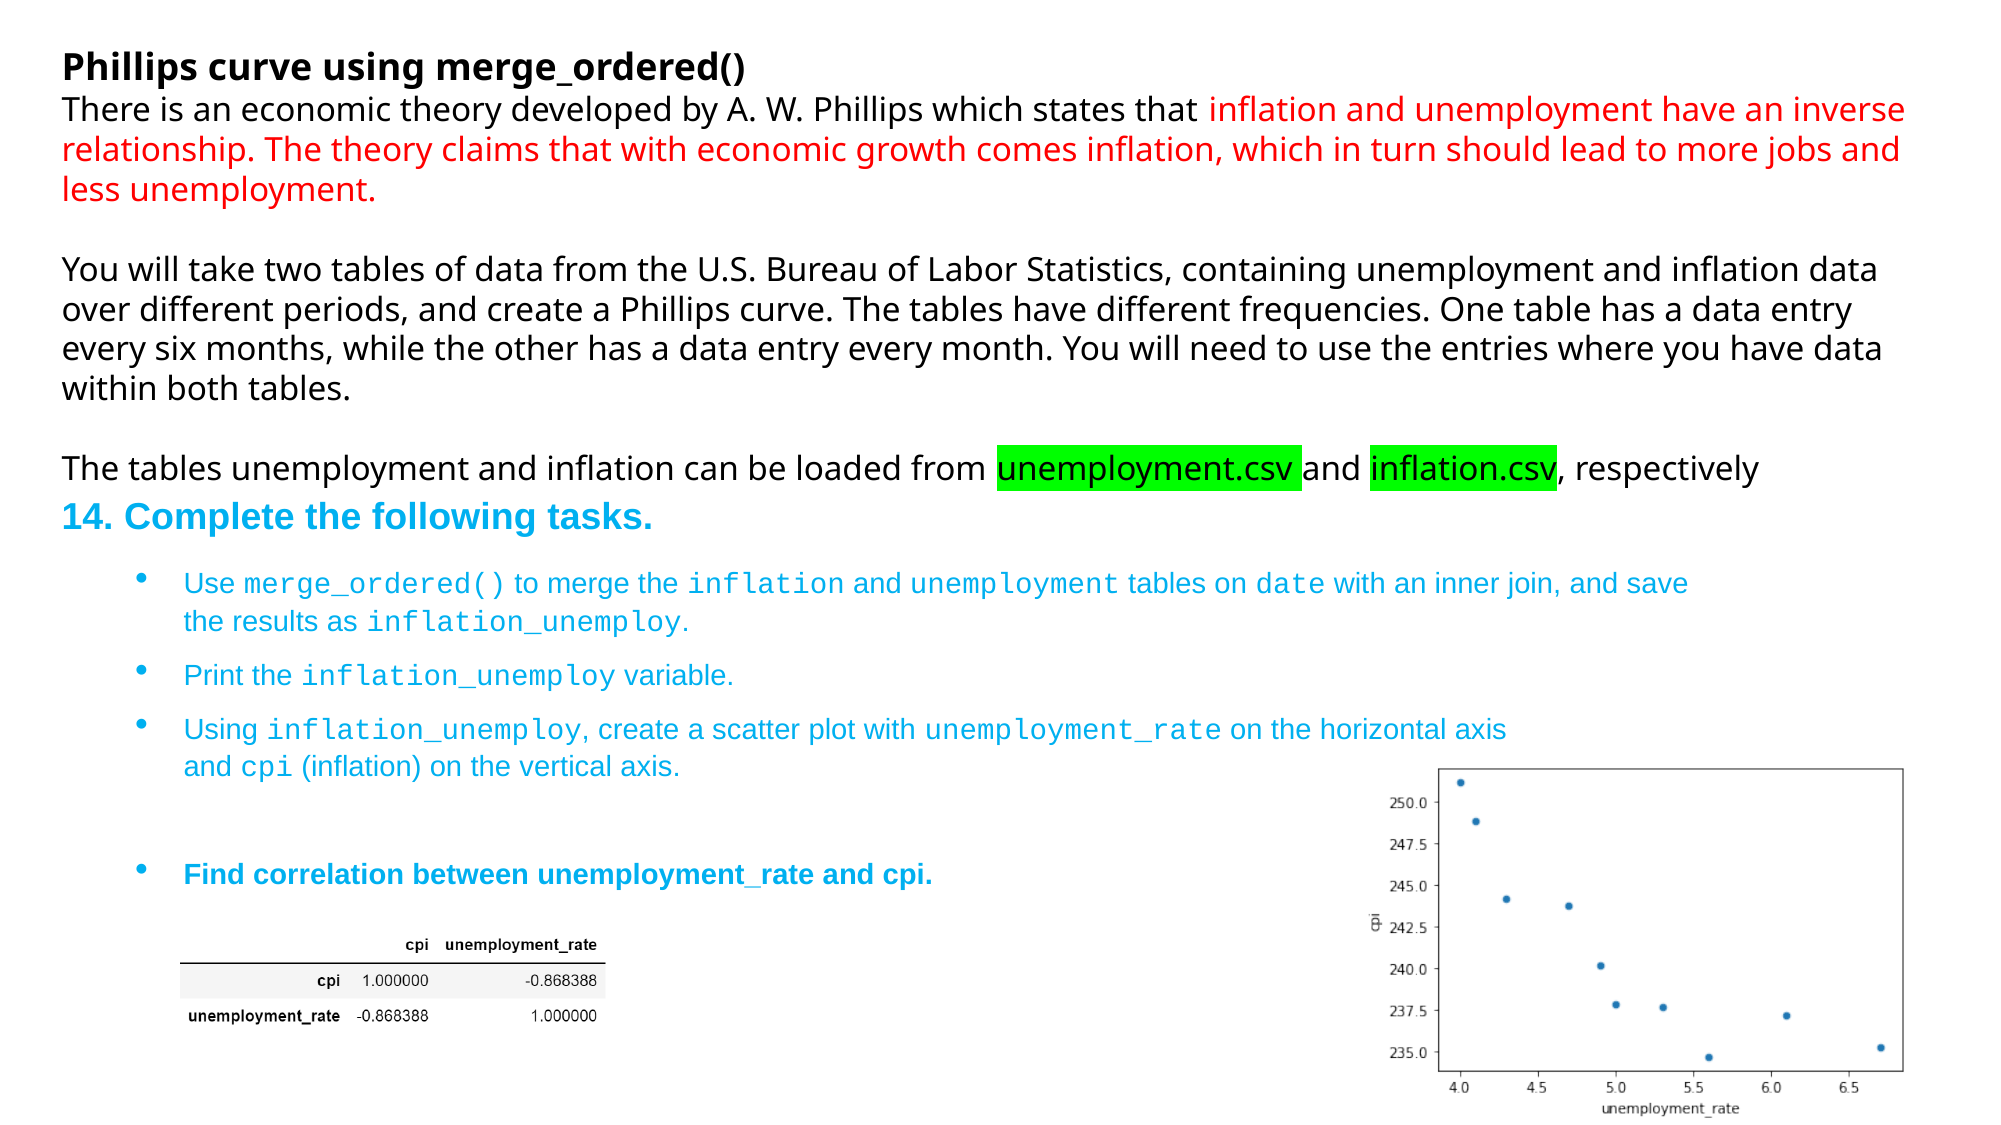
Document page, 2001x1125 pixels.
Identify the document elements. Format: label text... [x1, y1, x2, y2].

text_box 14. Complete the following tasks. Use merge_ordered() to merge the inflation and unemployment tables on date with an inner join, and save the results as inflation_unemploy. Print the inflation_unemploy variable. Using inflation_unemploy, create a scatter plot with unemployment_rate on the horizontal axis and cpi (inflation) on the vertical axis. Find correlation between unemployment_rate and cpi. [46, 484, 1719, 952]
picture [179, 920, 615, 1041]
text_box Phillips curve using merge_ordered() There is an economic theory developed by A. W. Phillips which states that inflation and unemployment have an inverse relationship. The theory claims that with economic growth comes inflation, which in turn should lead to more jobs and less unemployment. You will take two tables of data from the U.S. Bureau of Labor Statistics, containing unemployment and inflation data over different periods, and create a Phillips curve. The tables have different frequencies. One table has a data entry every six months, while the other has a data entry every month. You will need to use the entries where you have data within both tables. The tables unemployment and inflation can be loaded from unemployment.csv and inflation.csv, respectively [46, 35, 1946, 495]
picture [1358, 760, 1912, 1125]
